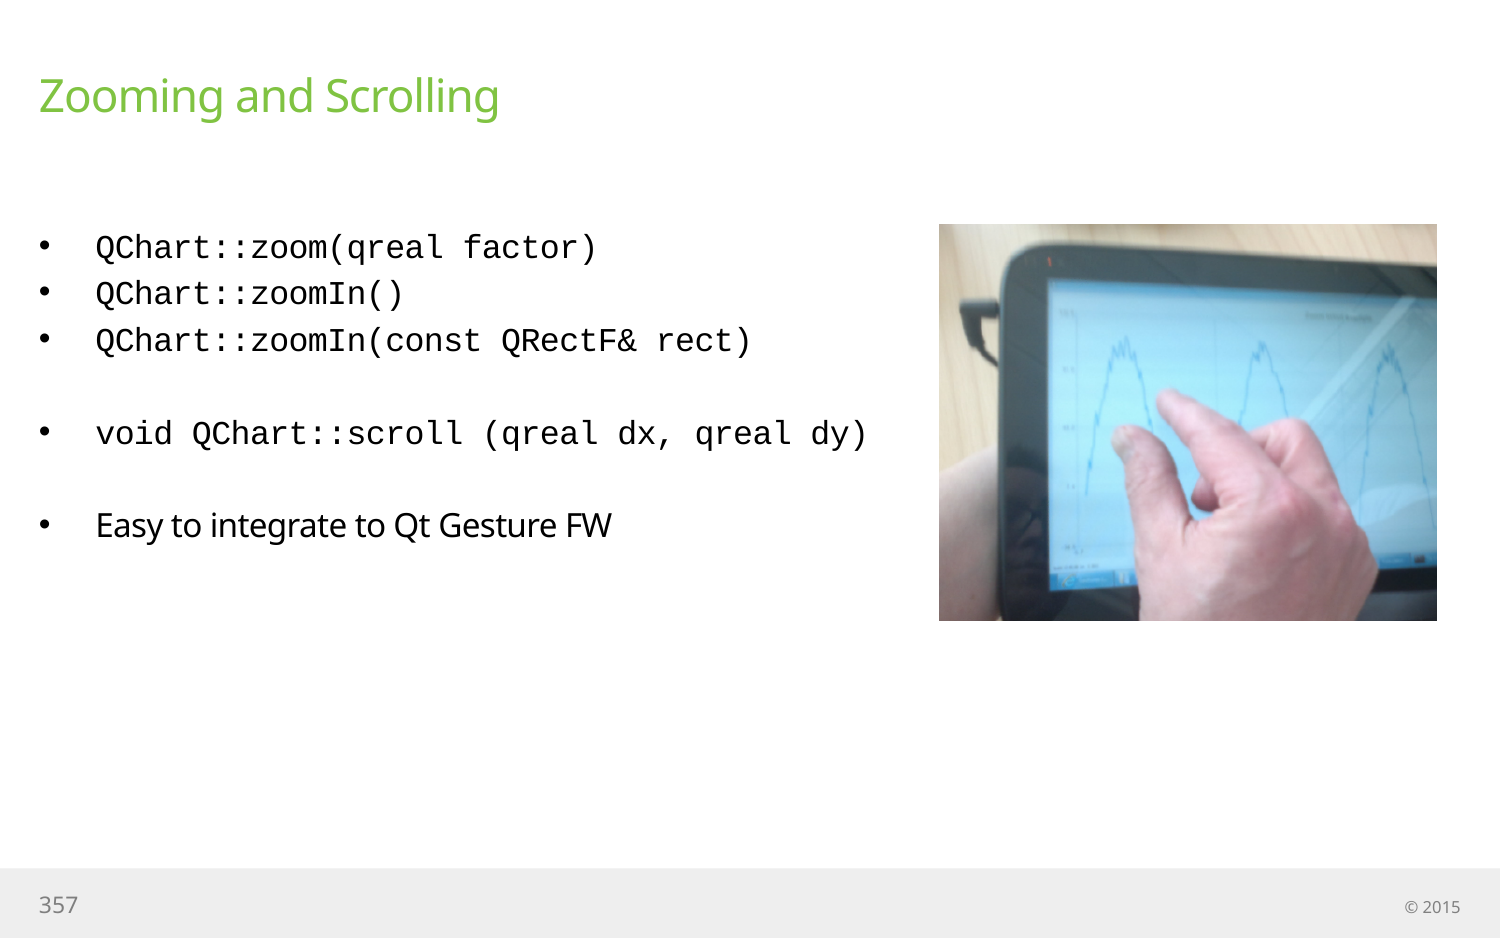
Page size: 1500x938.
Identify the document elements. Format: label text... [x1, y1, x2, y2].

title Zooming and Scrolling [39, 66, 1052, 195]
footer © 2015 [1188, 896, 1461, 917]
picture [939, 224, 1437, 622]
slide_number 357 [39, 892, 410, 921]
list QChart::zoom(qreal factor) QChart::zoomIn() QChart::zoomIn(const QRectF& rect) void QChart::scroll (qreal dx, qreal dy) Easy to integrate to Qt Gesture FW [39, 224, 965, 846]
